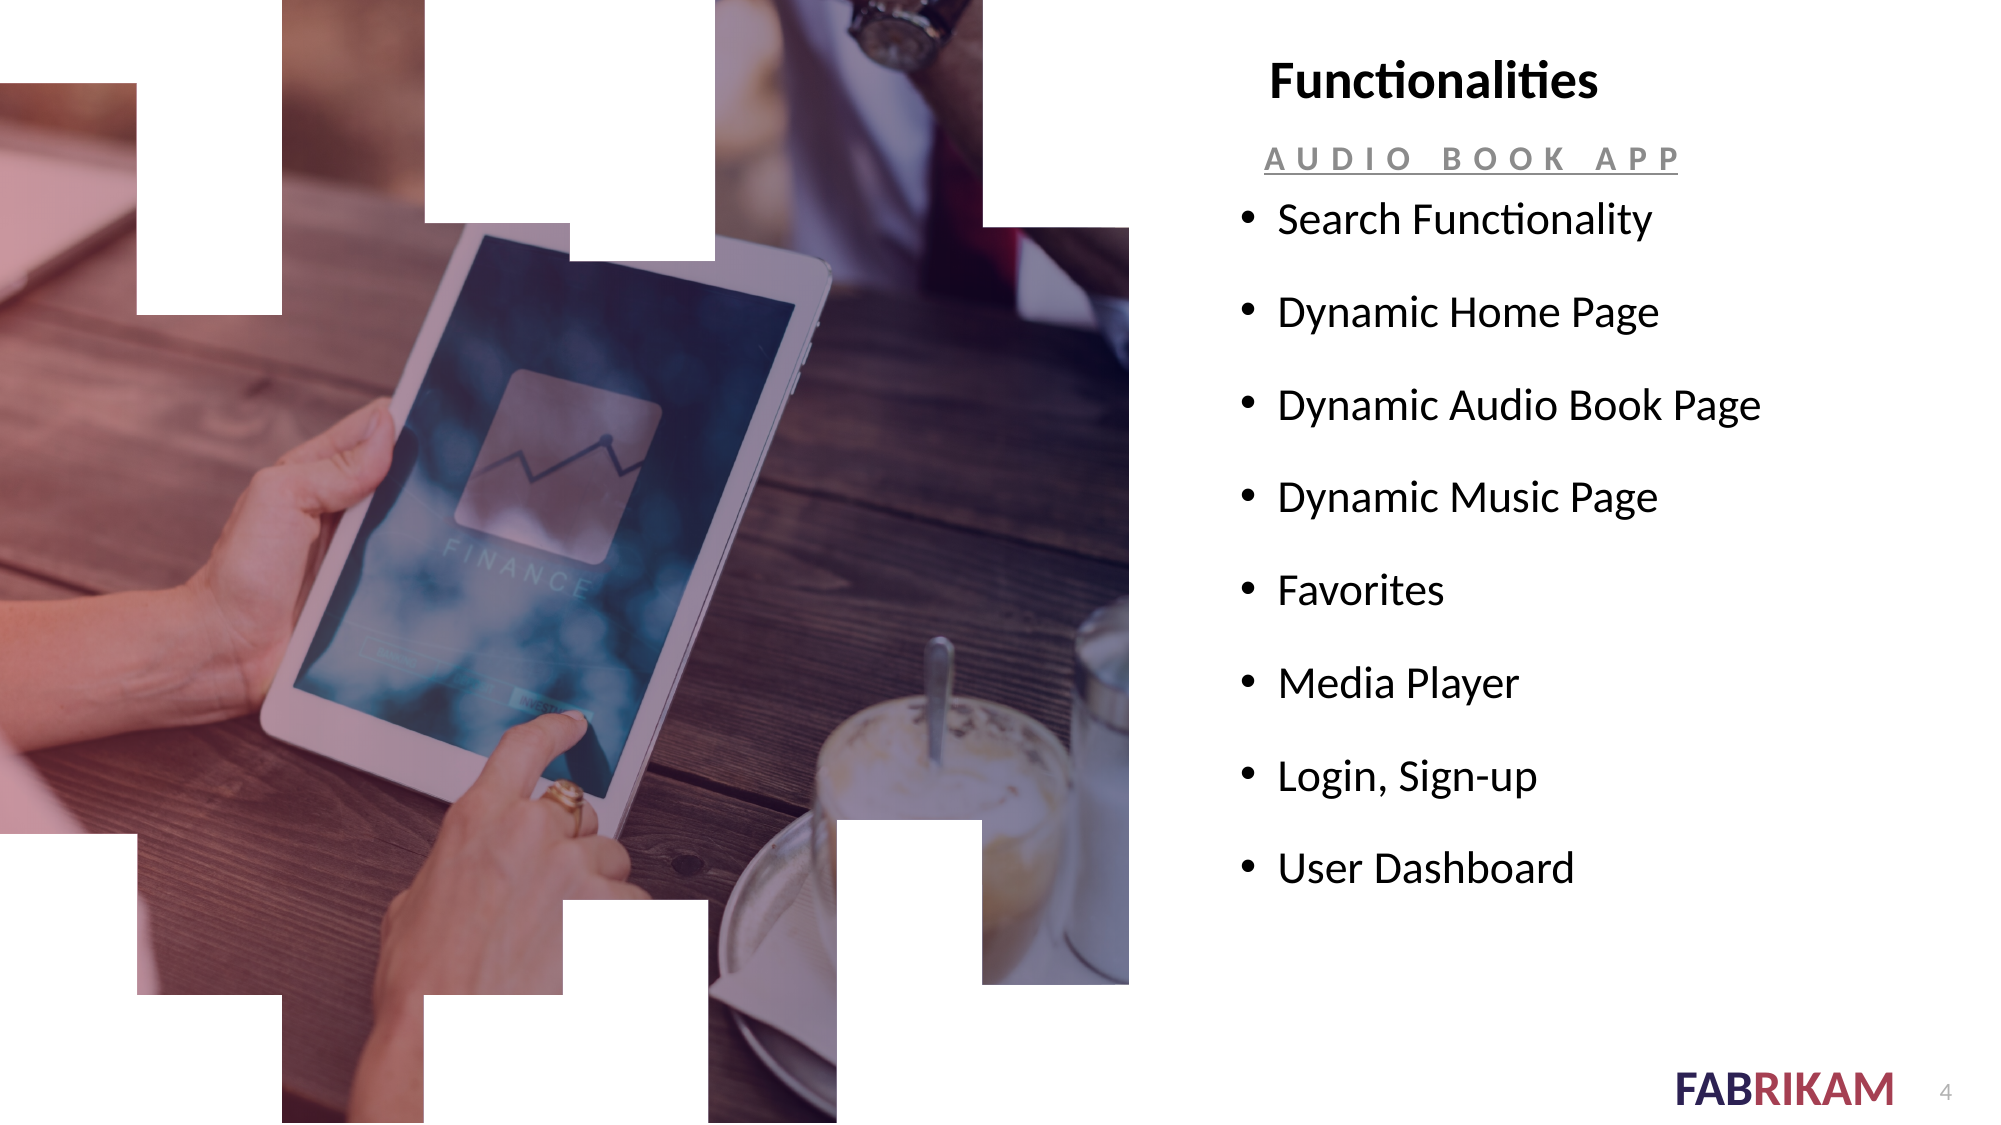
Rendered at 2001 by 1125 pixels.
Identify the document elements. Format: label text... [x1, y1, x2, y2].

list Search Functionality Dynamic Home Page Dynamic Audio Book Page Dynamic Music Page Favorites Media Player Login, Sign-up User Dashboard [1240, 88, 1900, 1104]
slide_number 4 [1894, 1061, 1968, 1121]
text_box [0, 0, 1131, 1125]
title Functionalities [1269, 45, 1938, 108]
